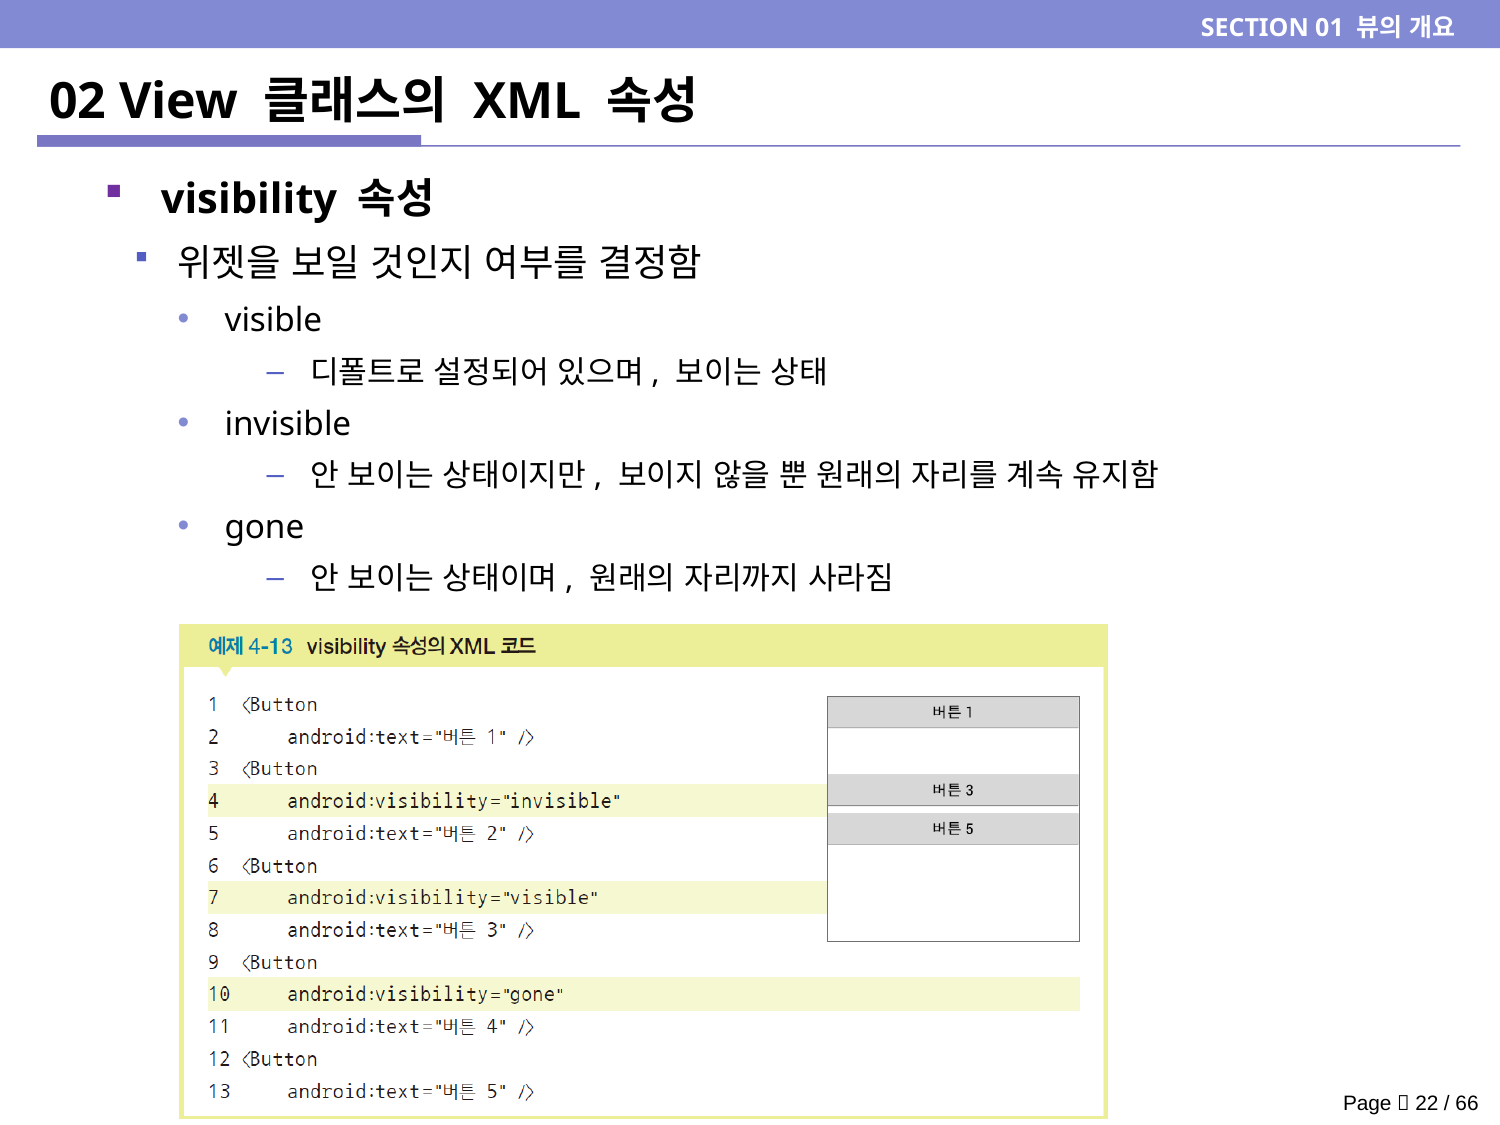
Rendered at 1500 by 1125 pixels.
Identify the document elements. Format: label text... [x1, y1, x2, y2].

text_box SECTION 01 뷰의 개요 [1186, 3, 1500, 49]
picture [179, 624, 1108, 1119]
title 02 View 클래스의 XML 속성 [48, 67, 1448, 132]
list visibility 속성 위젯을 보일 것인지 여부를 결정함 visible 디폴트로 설정되어 있으며, 보이는 상태 invisible 안 보이는 상태이지만, 보이지 않을 뿐 원래의 자리를 계속 유지함 gone 안 보이는 상태이며, 원래의 자리까지 사라짐 [104, 171, 1382, 880]
